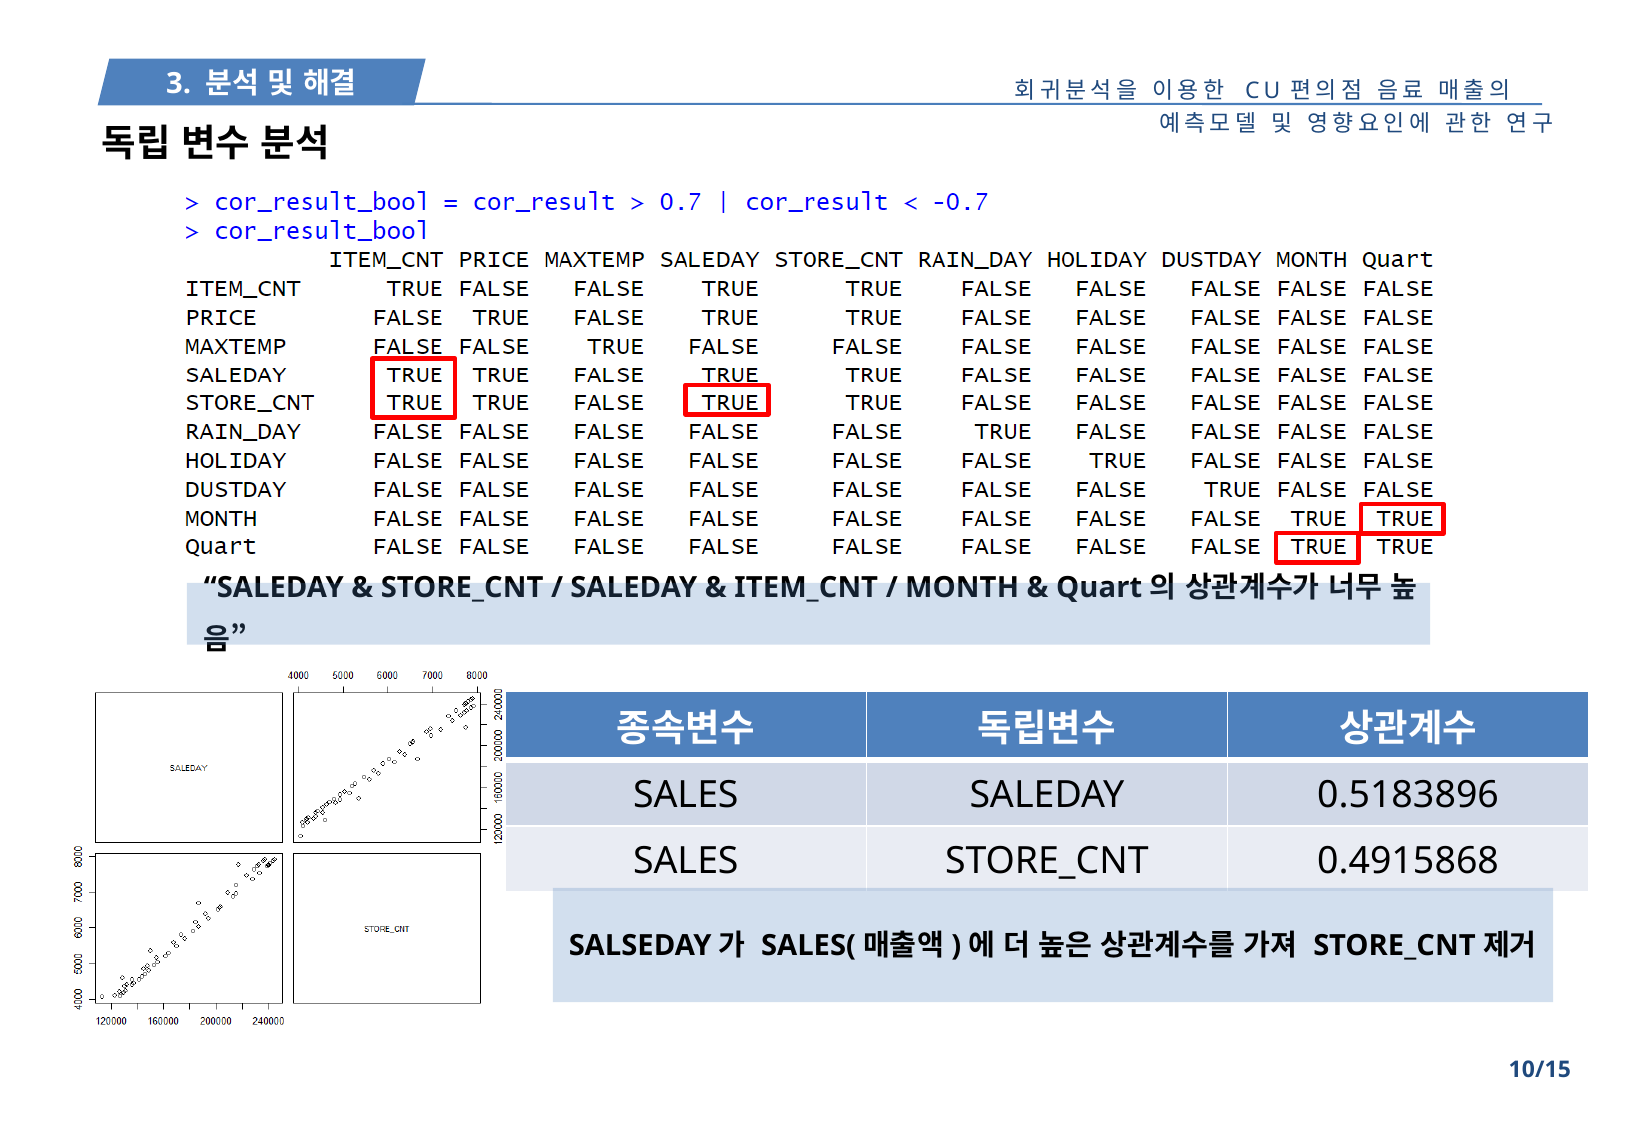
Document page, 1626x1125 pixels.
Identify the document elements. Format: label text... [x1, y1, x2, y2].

text_box SALSEDAY가 SALES(매출액)에 더 높은 상관계수를 가져 STORE_CNT제거 [554, 901, 1552, 969]
table_cell SALES [510, 827, 866, 891]
table_header 상관계수 [1228, 692, 1588, 757]
table_header 종속변수 [510, 692, 866, 757]
table_cell SALES [510, 763, 866, 825]
picture [73, 668, 507, 1028]
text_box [183, 189, 1444, 563]
text_box “SALEDAY & STORE_CNT / SALEDAY & ITEM_CNT / MONTH & Quart의 상관계수가 너무 높음” [189, 543, 1463, 663]
text_box 독립 변수 분석 [87, 111, 631, 172]
text_box [551, 886, 1555, 1004]
table_cell SALEDAY [867, 763, 1227, 825]
table_cell 0.4915868 [1228, 827, 1588, 891]
table_cell 0.5183896 [1228, 763, 1588, 825]
text_box [185, 581, 1432, 647]
table_cell STORE_CNT [867, 827, 1227, 886]
table_header 독립변수 [867, 692, 1227, 757]
